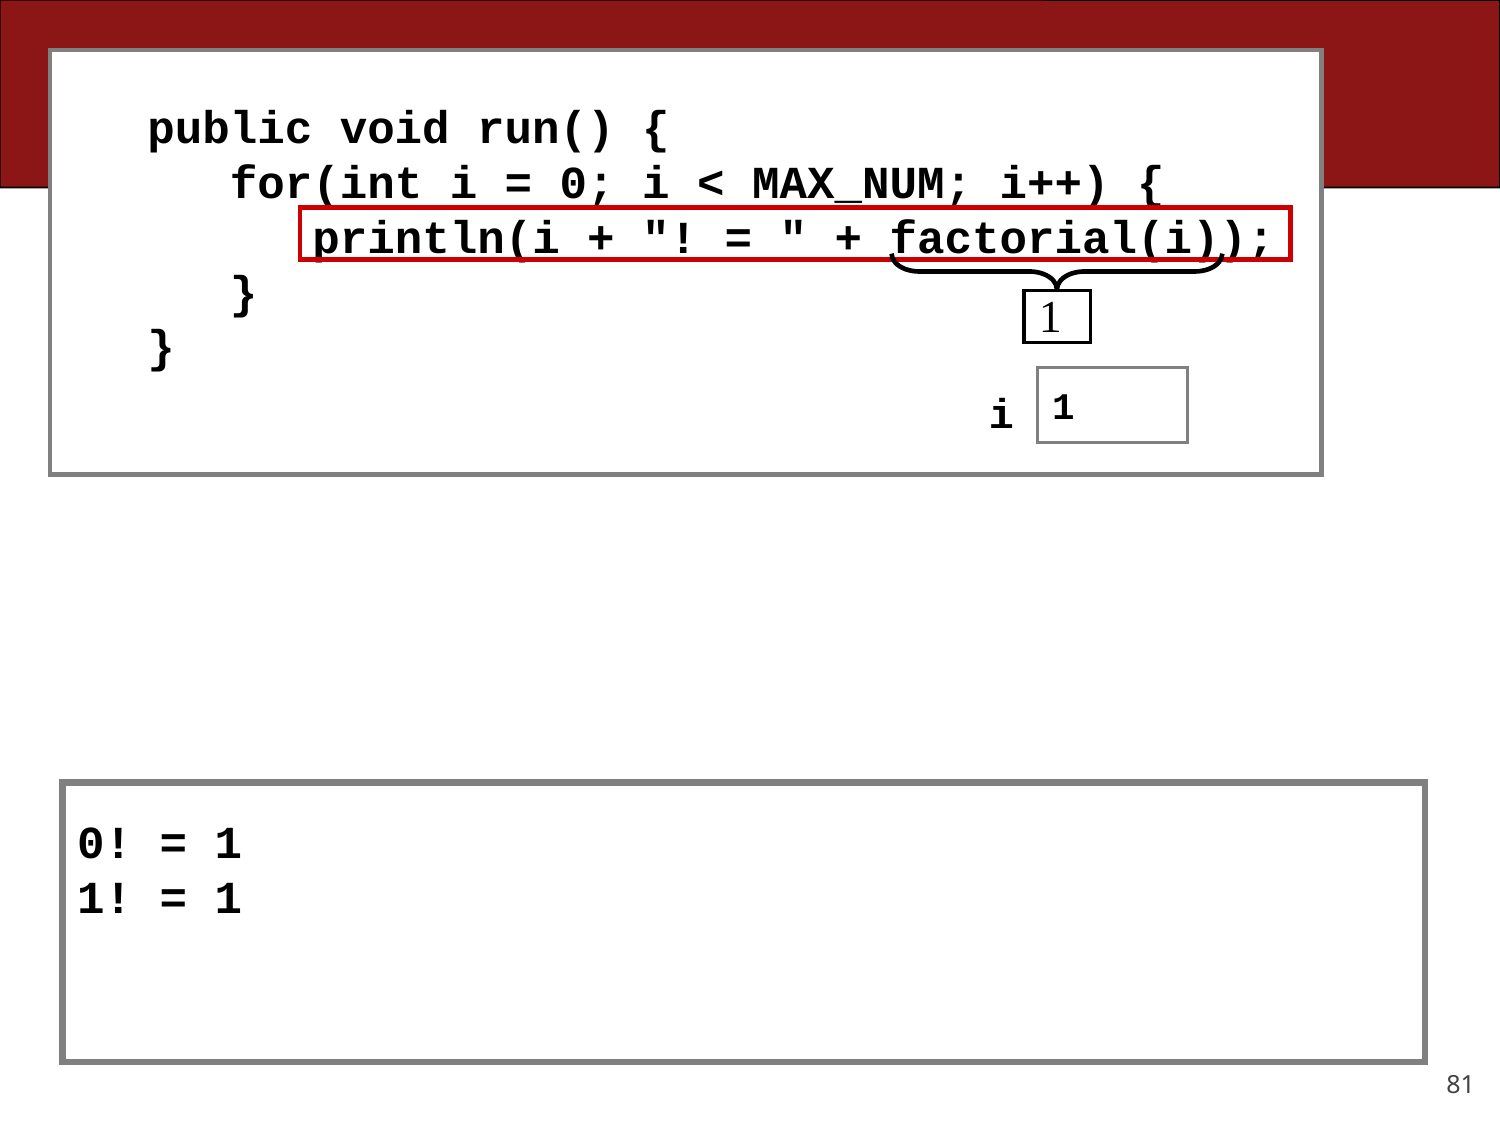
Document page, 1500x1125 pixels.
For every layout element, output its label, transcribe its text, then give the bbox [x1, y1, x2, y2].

text_box 0! = 1 1! = 1 [62, 782, 1425, 1063]
text_box [891, 253, 1223, 290]
text_box 1 [1037, 367, 1188, 443]
text_box public void run() { for(int i = 0; i < MAX_NUM; i++) { println(i + "! = " + factorial(i)); } } [49, 49, 1322, 475]
text_box [299, 207, 1291, 260]
text_box i [974, 379, 1050, 445]
text_box 1 [1023, 290, 1091, 343]
